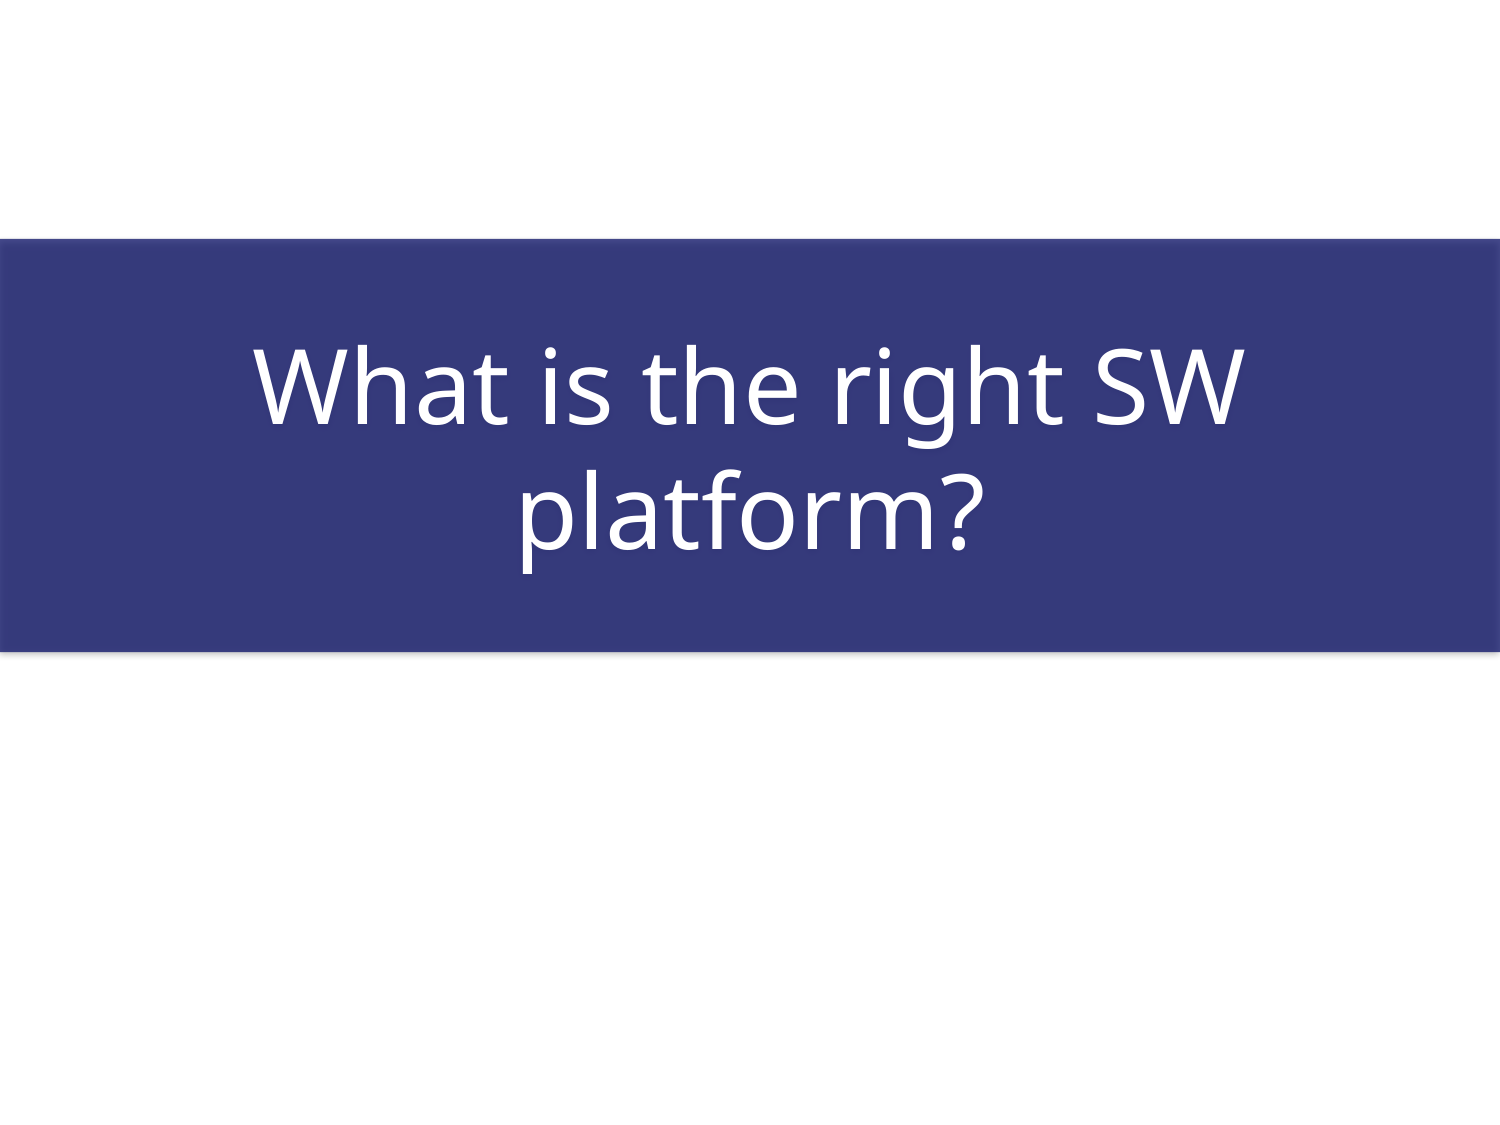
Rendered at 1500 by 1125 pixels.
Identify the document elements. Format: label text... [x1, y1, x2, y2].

text_box What is the right SW platform? [0, 238, 1500, 653]
